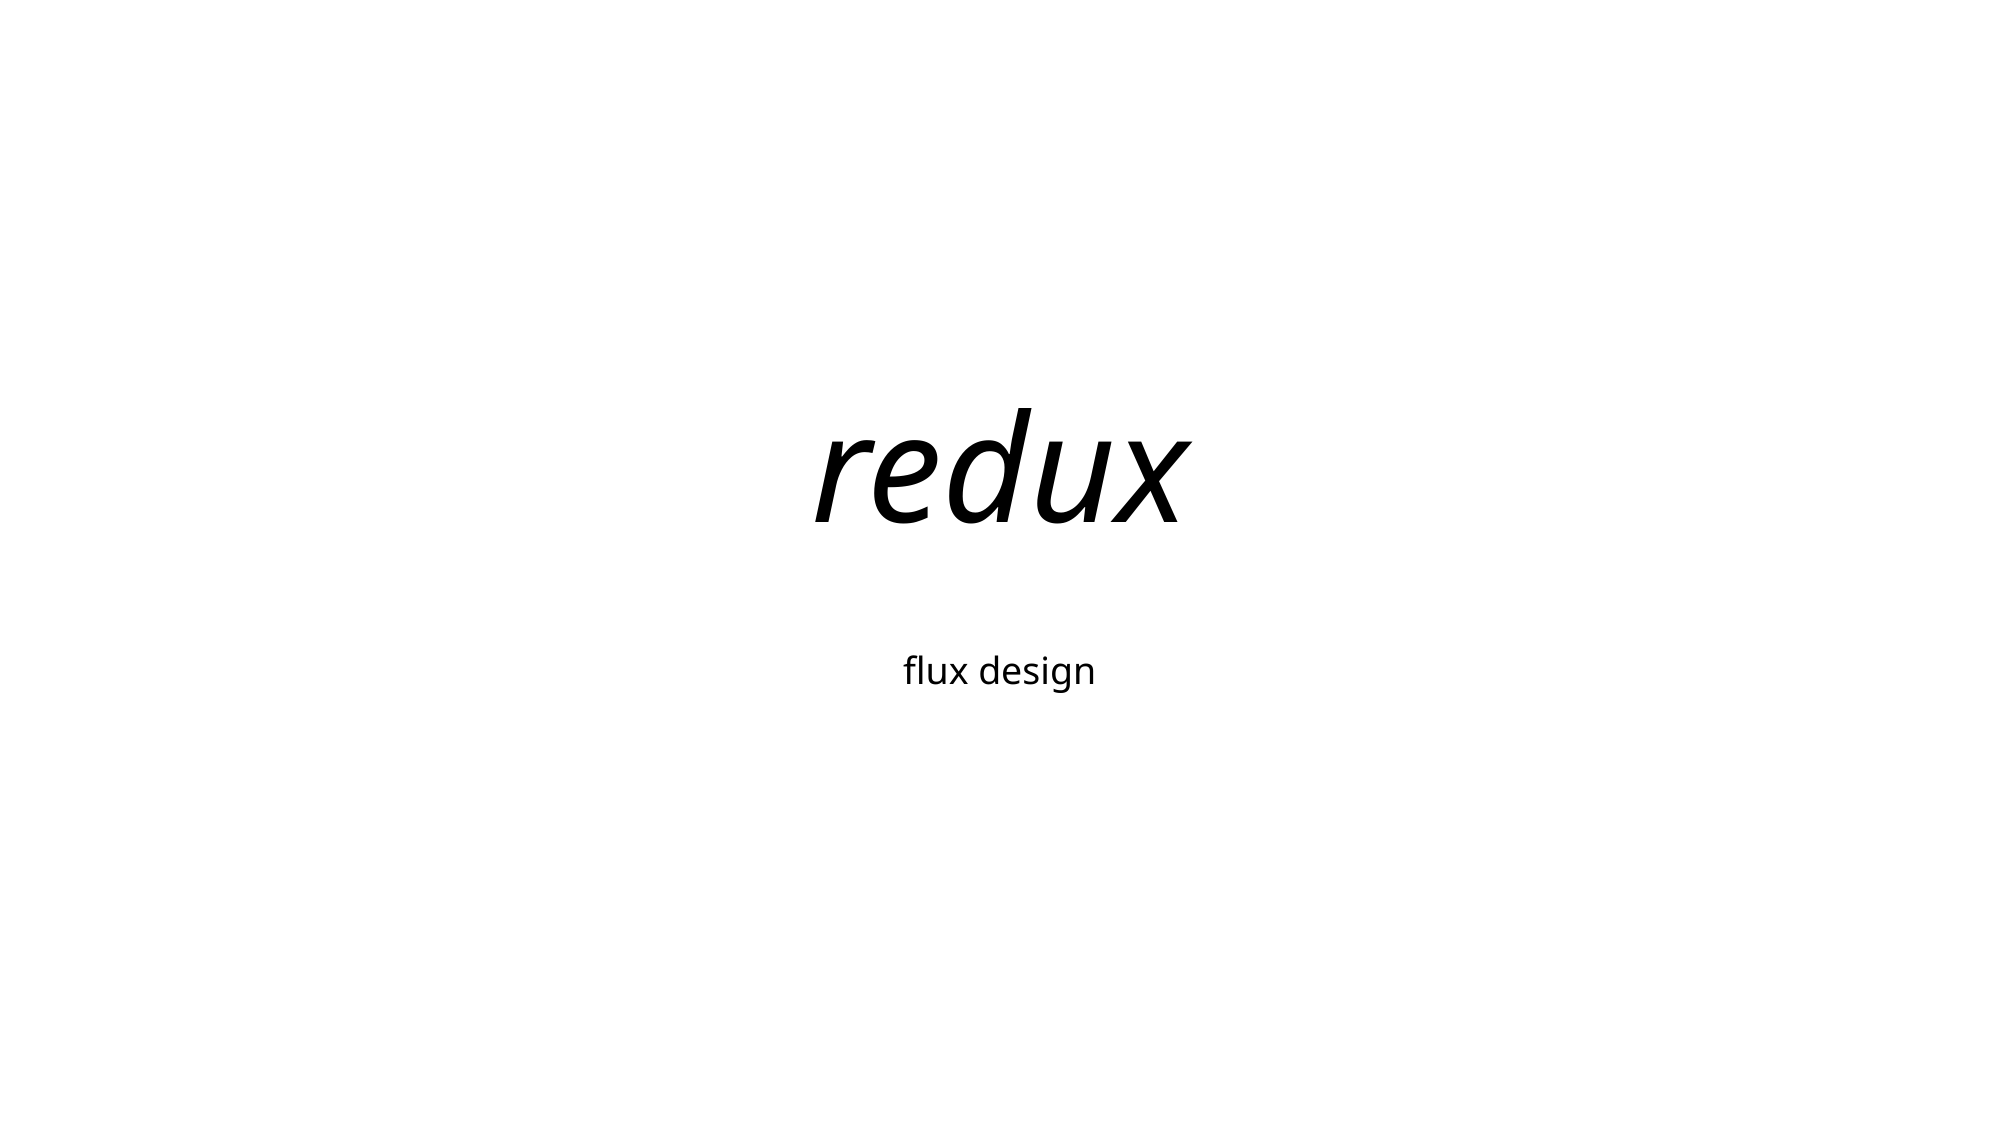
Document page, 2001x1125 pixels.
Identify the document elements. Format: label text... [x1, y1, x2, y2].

text_box redux [254, 365, 1746, 561]
text_box flux design [711, 639, 1289, 700]
